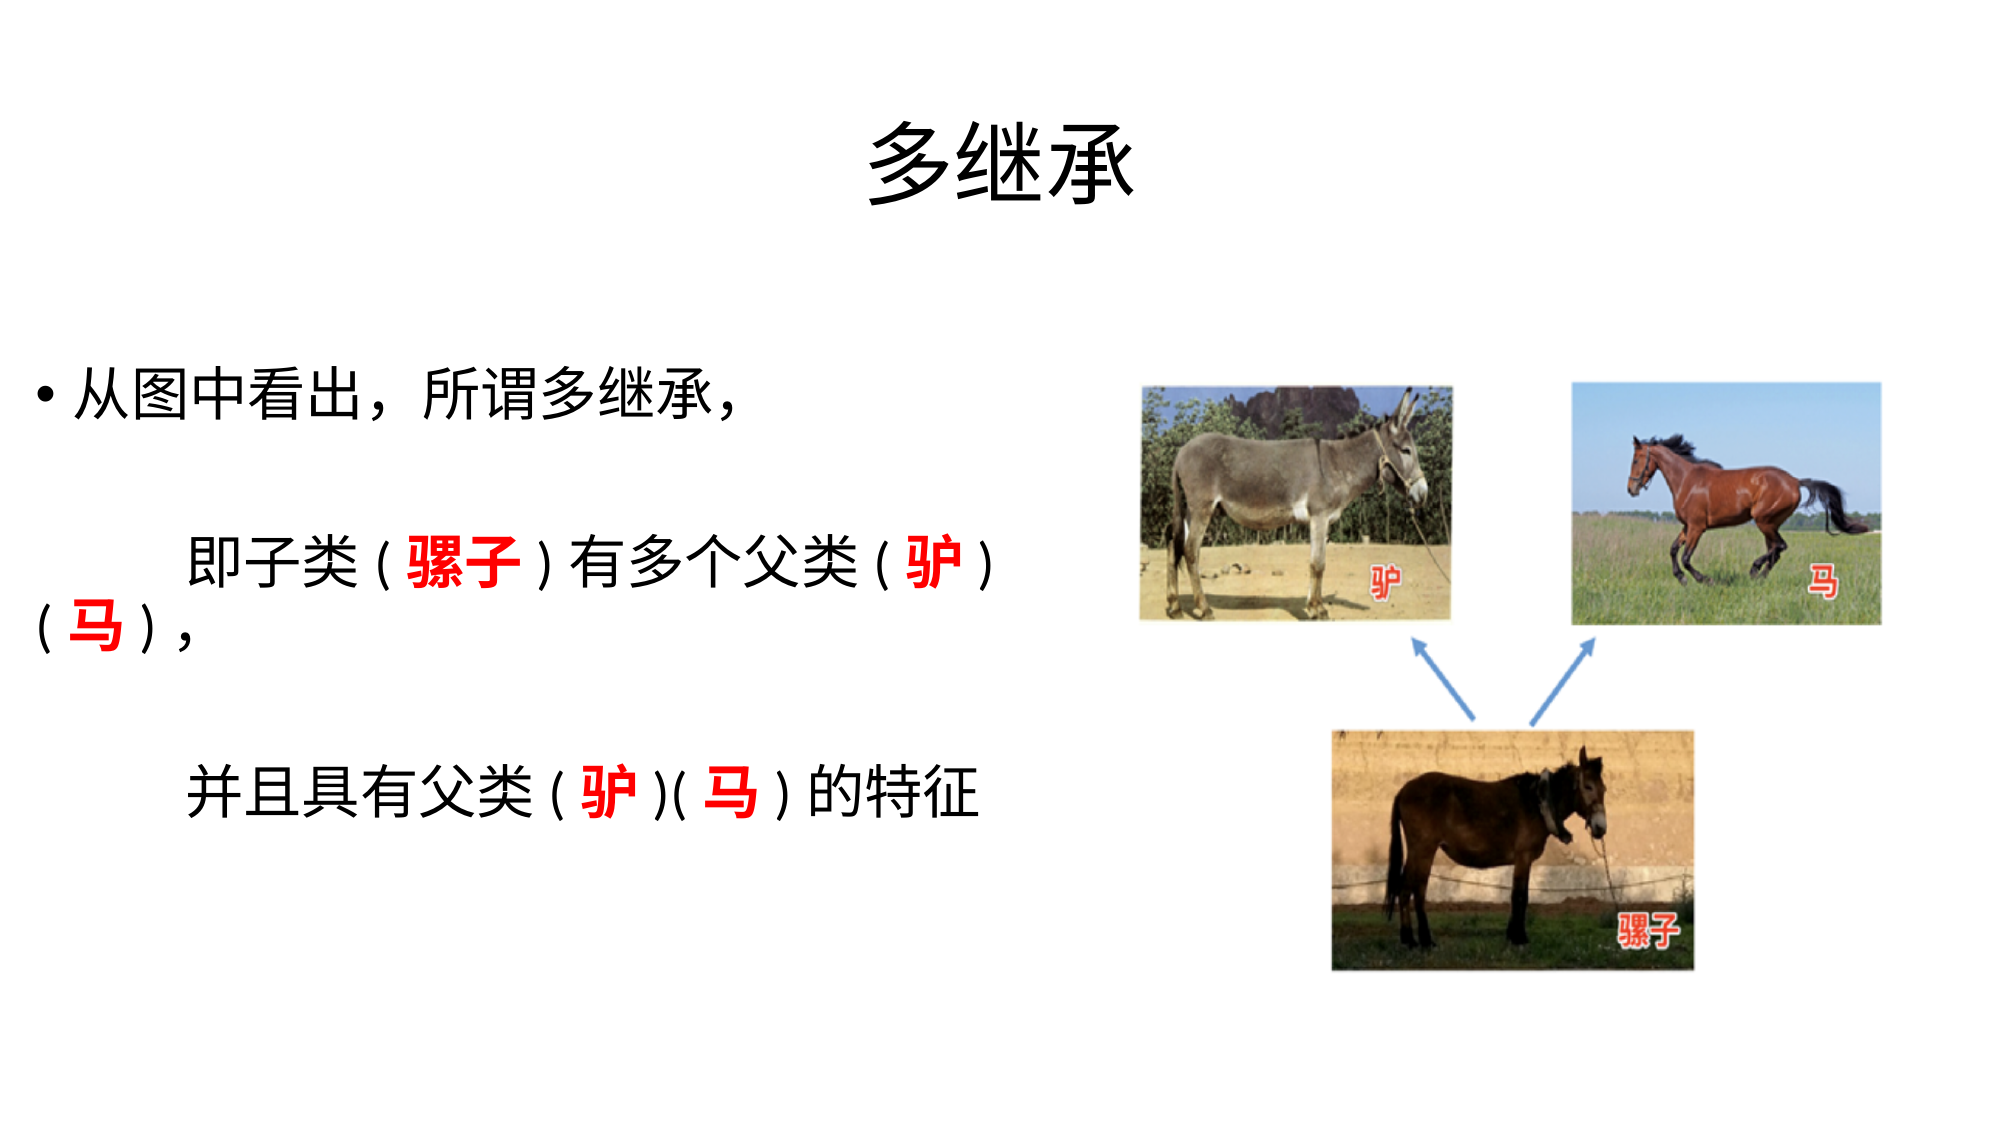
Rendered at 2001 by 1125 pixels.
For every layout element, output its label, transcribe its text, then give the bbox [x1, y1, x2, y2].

list 从图中看出，所谓多继承， 即子类(骡子)有多个父类(驴)(马)， 并且具有父类(驴)(马)的特征 [20, 357, 1185, 1072]
title 多继承 [137, 59, 1863, 278]
picture [1052, 312, 1984, 1014]
